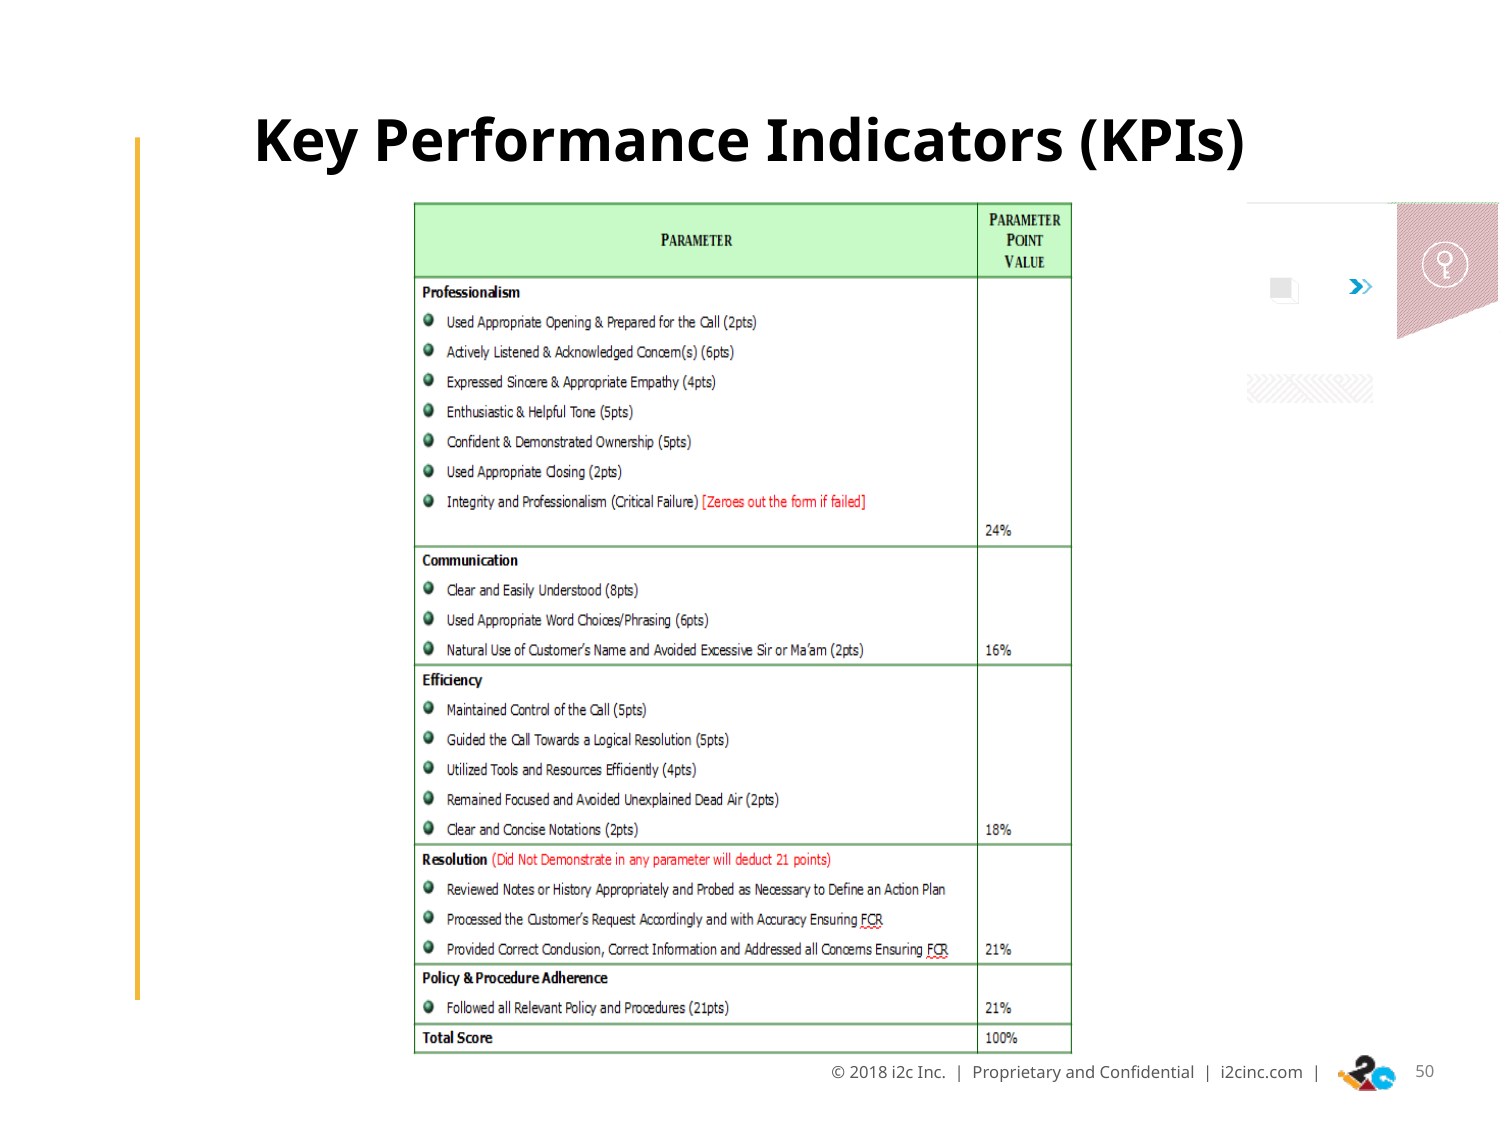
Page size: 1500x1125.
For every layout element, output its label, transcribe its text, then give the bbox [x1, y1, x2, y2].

picture [1247, 202, 1500, 403]
picture [1337, 1054, 1396, 1091]
text_box Key Performance Indicators (KPIs) [74, 103, 1425, 174]
picture [407, 193, 1079, 1065]
